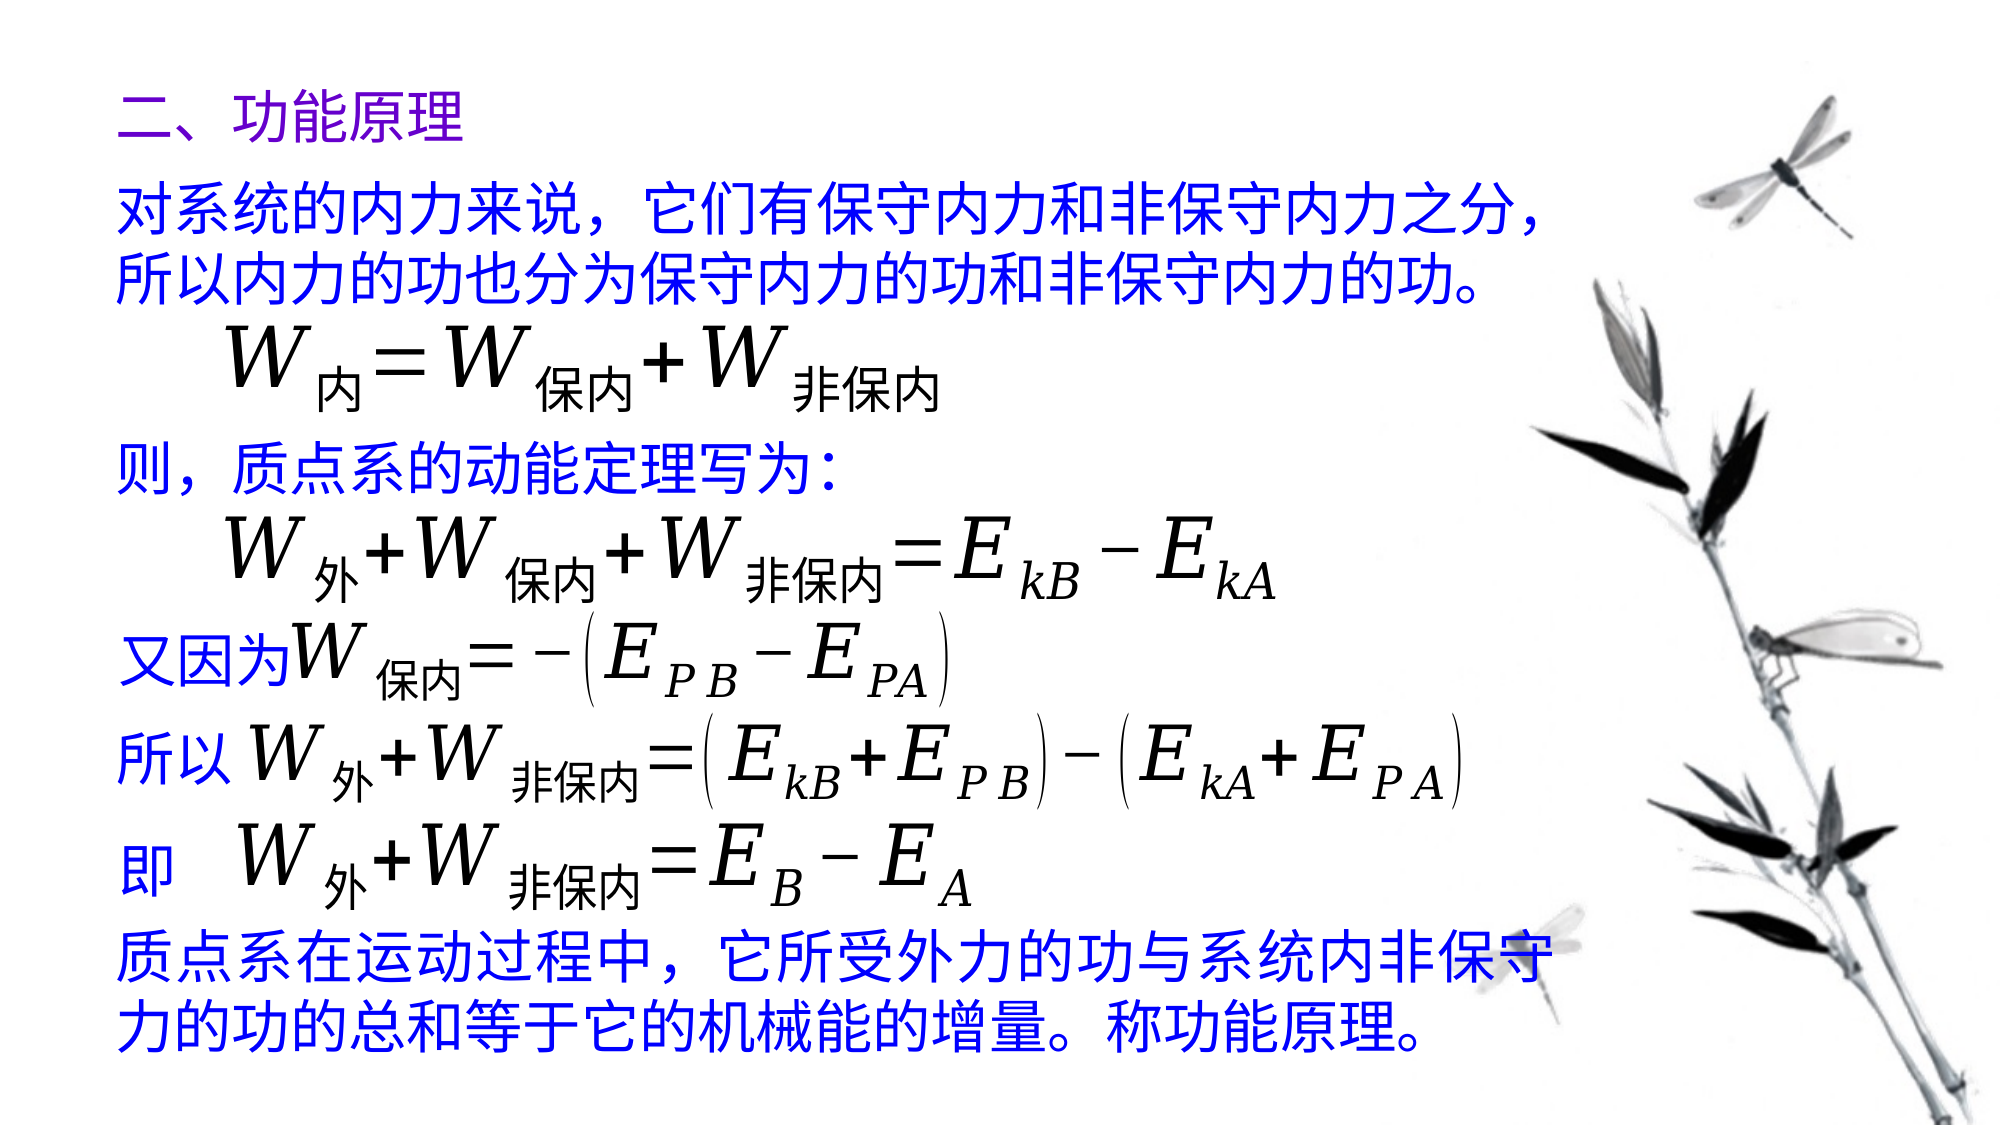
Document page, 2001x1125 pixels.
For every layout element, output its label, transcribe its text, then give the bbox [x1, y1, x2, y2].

picture [1376, 61, 2000, 1125]
picture [1383, 768, 1396, 782]
text_box 质点系在运动过程中，它所受外力的功与系统内非保守力的功的总和等于它的机械能的增量。称功能原理。 [100, 912, 1571, 1068]
text_box 所以 [101, 714, 248, 800]
text_box 则，质点系的动能定理写为： [100, 424, 962, 510]
text_box 二、功能原理 [100, 73, 1437, 158]
text_box 对系统的内力来说，它们有保守内力和非保守内力之分，所以内力的功也分为保守内力的功和非保守内力的功。 [100, 164, 1532, 320]
text_box 又因为 [104, 616, 322, 702]
text_box 即 [103, 826, 205, 912]
